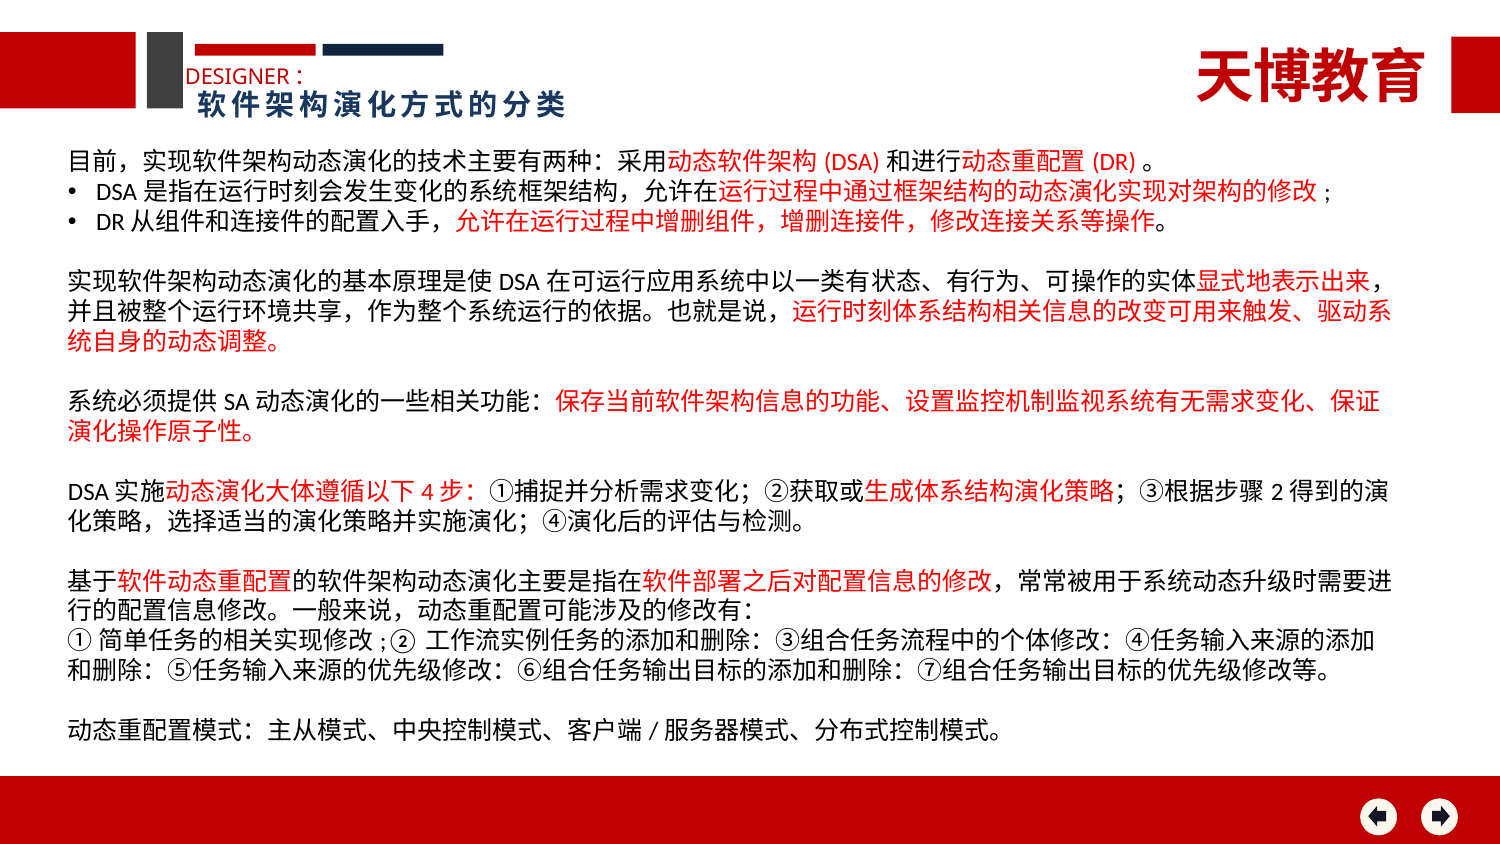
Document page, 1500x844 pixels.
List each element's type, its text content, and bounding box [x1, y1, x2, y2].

text_box 目前，实现软件架构动态演化的技术主要有两种：采用动态软件架构(DSA)和进行动态重配置(DR)。 DSA是指在运行时刻会发生变化的系统框架结构，允许在运行过程中通过框架结构的动态演化实现对架构的修改; DR从组件和连接件的配置入手，允许在运行过程中增删组件，增删连接件，修改连接关系等操作。 实现软件架构动态演化的基本原理是使DSA在可运行应用系统中以一类有状态、有行为、可操作的实体显式地表示出来，并且被整个运行环境共享，作为整个系统运行的依据。也就是说，运行时刻体系结构相关信息的改变可用来触发、驱动系统自身的动态调整。 系统必须提供SA动态演化的一些相关功能：保存当前软件架构信息的功能、设置监控机制监视系统有无需求变化、保证演化操作原子性。 DSA实施动态演化大体遵循以下4步：①捕捉并分析需求变化；②获取或生成体系结构演化策略；③根据步骤2得到的演化策略，选择适当的演化策略并实施演化；④演化后的评估与检测。 基于软件动态重配置的软件架构动态演化主要是指在软件部署之后对配置信息的修改，常常被用于系统动态升级时需要进行的配置信息修改。一般来说，动态重配置可能涉及的修改有： ①简单任务的相关实现修改;②工作流实例任务的添加和删除：③组合任务流程中的个体修改：④任务输入来源的添加和删除：⑤任务输入来源的优先级修改：⑥组合任务输出目标的添加和删除：⑦组合任务输出目标的优先级修改等。 动态重配置模式：主从模式、中央控制模式、客户端/服务器模式、分布式控制模式。 [53, 138, 1412, 752]
text_box DESIGNER： [169, 55, 332, 97]
text_box 天博教育 [1180, 32, 1444, 117]
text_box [194, 43, 444, 56]
text_box 软件架构演化方式的分类 [183, 79, 921, 129]
